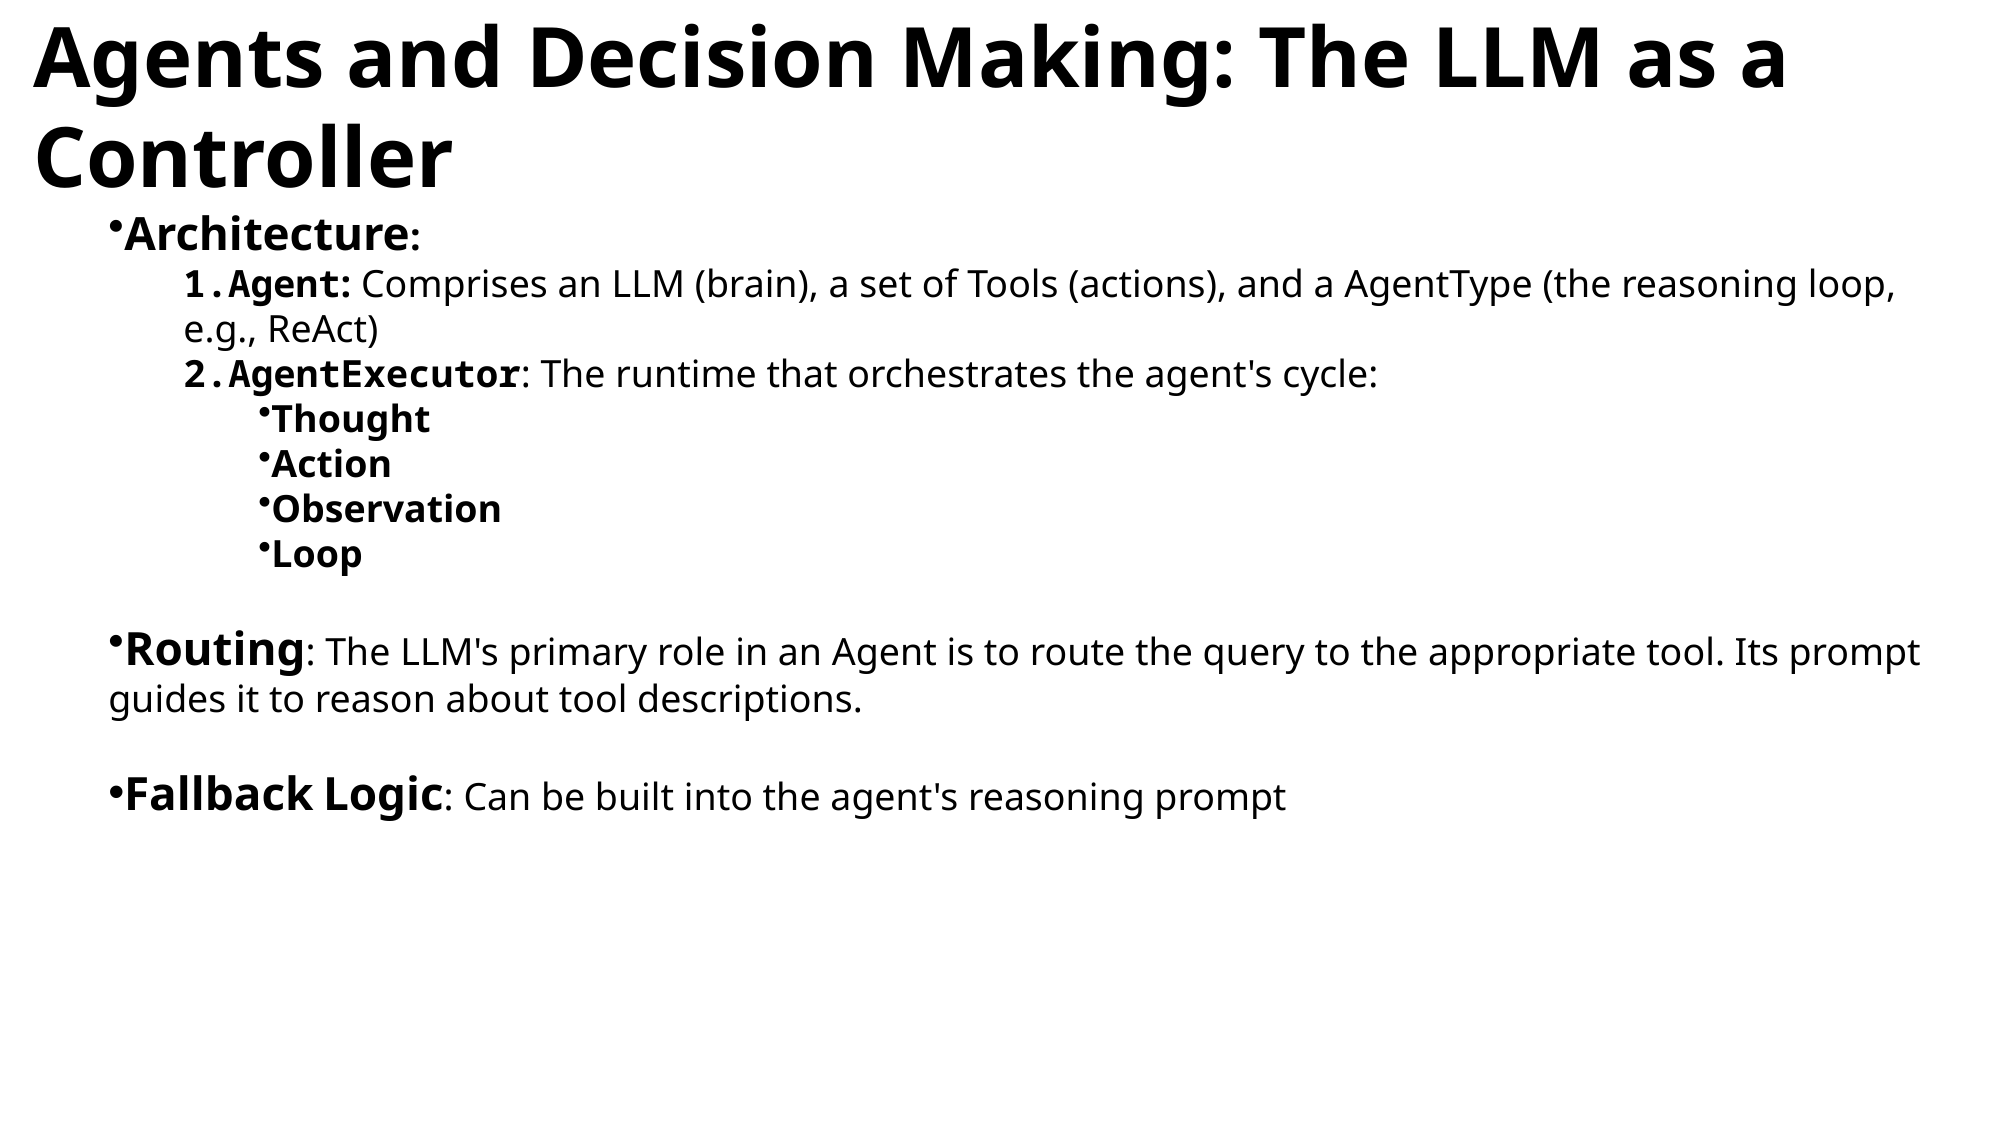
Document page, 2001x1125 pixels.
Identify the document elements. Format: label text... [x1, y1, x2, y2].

list Agents and Decision Making: The LLM as a Controller Architecture: Agent: Comprises an LLM (brain), a set of Tools (actions), and a AgentType (the reasoning loop, e.g., ReAct) 2.AgentExecutor: The runtime that orchestrates the agent's cycle: Thought Action Observation Loop Routing: The LLM's primary role in an Agent is to route the query to the appropriate tool. Its prompt guides it to reason about tool descriptions. Fallback Logic: Can be built into the agent's reasoning prompt [33, 4, 1923, 820]
